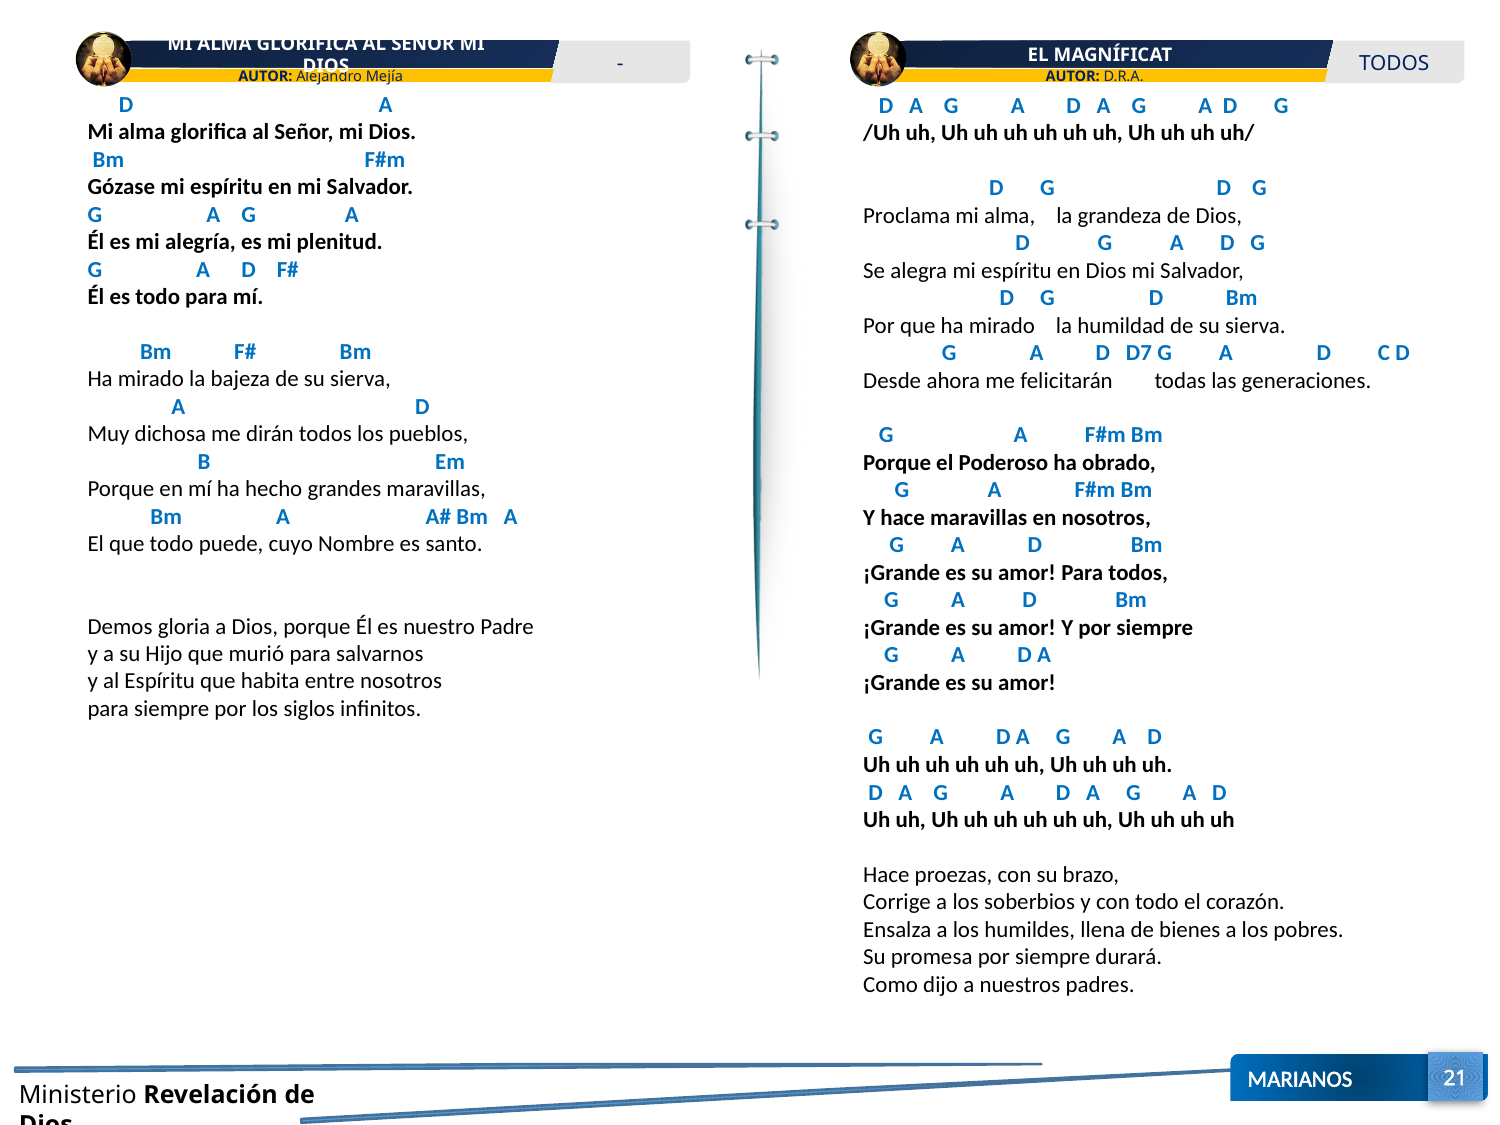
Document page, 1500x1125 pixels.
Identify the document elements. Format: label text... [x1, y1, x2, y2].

picture [849, 31, 907, 87]
slide_number 21 [1428, 1052, 1483, 1101]
text_box Ministerio Revelación de Dios [3, 1070, 389, 1125]
text_box TODOS [1323, 39, 1466, 85]
text_box AUTOR: D.R.A. [913, 67, 1330, 84]
picture [75, 31, 132, 87]
text_box [389, 1068, 1228, 1120]
text_box MI ALMA GLORIFICA AL SEÑOR MI DIOS [139, 39, 561, 69]
text_box [13, 1062, 1043, 1071]
picture [438, 39, 1081, 680]
text_box D A G A D A G A D G /Uh uh, Uh uh uh uh uh uh, Uh uh uh uh/ D G D G Proclama mi alma, la grandeza de Dios, D G A D G Se alegra mi espíritu en Dios mi Salvador, D G D Bm Por que ha mirado la humildad de su sierva. G A D D7 G A D C D Desde ahora me felicitarán todas las generaciones. G A F#m Bm Porque el Poderoso ha obrado, G A F#m Bm Y hace maravillas en nosotros, G A D Bm ¡Grande es su amor! Para todos, G A D Bm ¡Grande es su amor! Y por siempre G A D A ¡Grande es su amor! G A D A G A D Uh uh uh uh uh uh, Uh uh uh uh. D A G A D A G A D Uh uh, Uh uh uh uh uh uh, Uh uh uh uh Hace proezas, con su brazo, Corrige a los soberbios y con todo el corazón. Ensalza a los humildes, llena de bienes a los pobres. Su promesa por siempre durará. Como dijo a nuestros padres. [848, 83, 1499, 1032]
text_box MARIANOS [1228, 1052, 1424, 1103]
text_box AUTOR: Alejandro Mejía [139, 67, 555, 84]
text_box D A Mi alma glorifica al Señor, mi Dios. Bm F#m Gózase mi espíritu en mi Salvador. G A G A Él es mi alegría, es mi plenitud. G A D F# Él es todo para mí. Bm F# Bm Ha mirado la bajeza de su sierva, A D Muy dichosa me dirán todos los pueblos, B Em Porque en mí ha hecho grandes maravillas, Bm A A# Bm A El que todo puede, cuyo Nombre es santo. Demos gloria a Dios, porque Él es nuestro Padre y a su Hijo que murió para salvarnos y al Espíritu que habita entre nosotros para siempre por los siglos infinitos. [72, 82, 762, 729]
text_box EL MAGNÍFICAT [913, 39, 1335, 69]
text_box - [549, 39, 692, 85]
